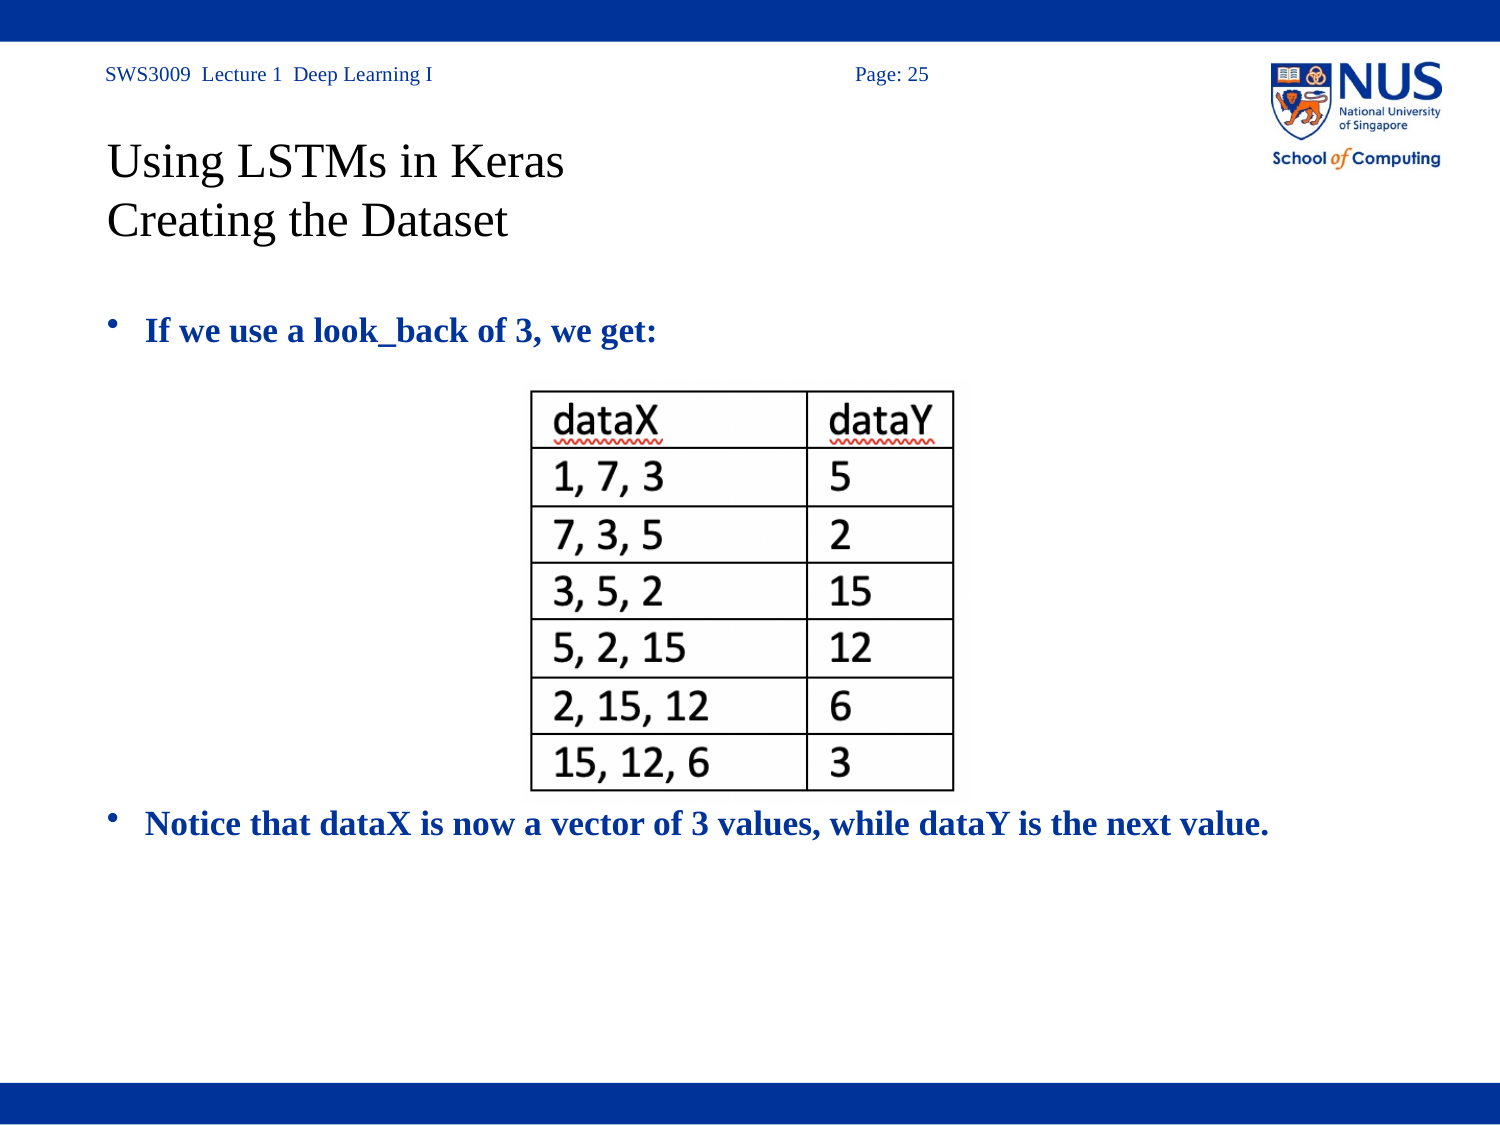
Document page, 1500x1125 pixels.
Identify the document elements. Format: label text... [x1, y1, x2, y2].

list If we use a look_back of 3, we get: Notice that dataX is now a vector of 3 values, while dataY is the next value. [90, 298, 1366, 1022]
picture [522, 379, 971, 805]
picture [1271, 61, 1442, 171]
title Using LSTMs in Keras Creating the Dataset [90, 93, 1160, 282]
